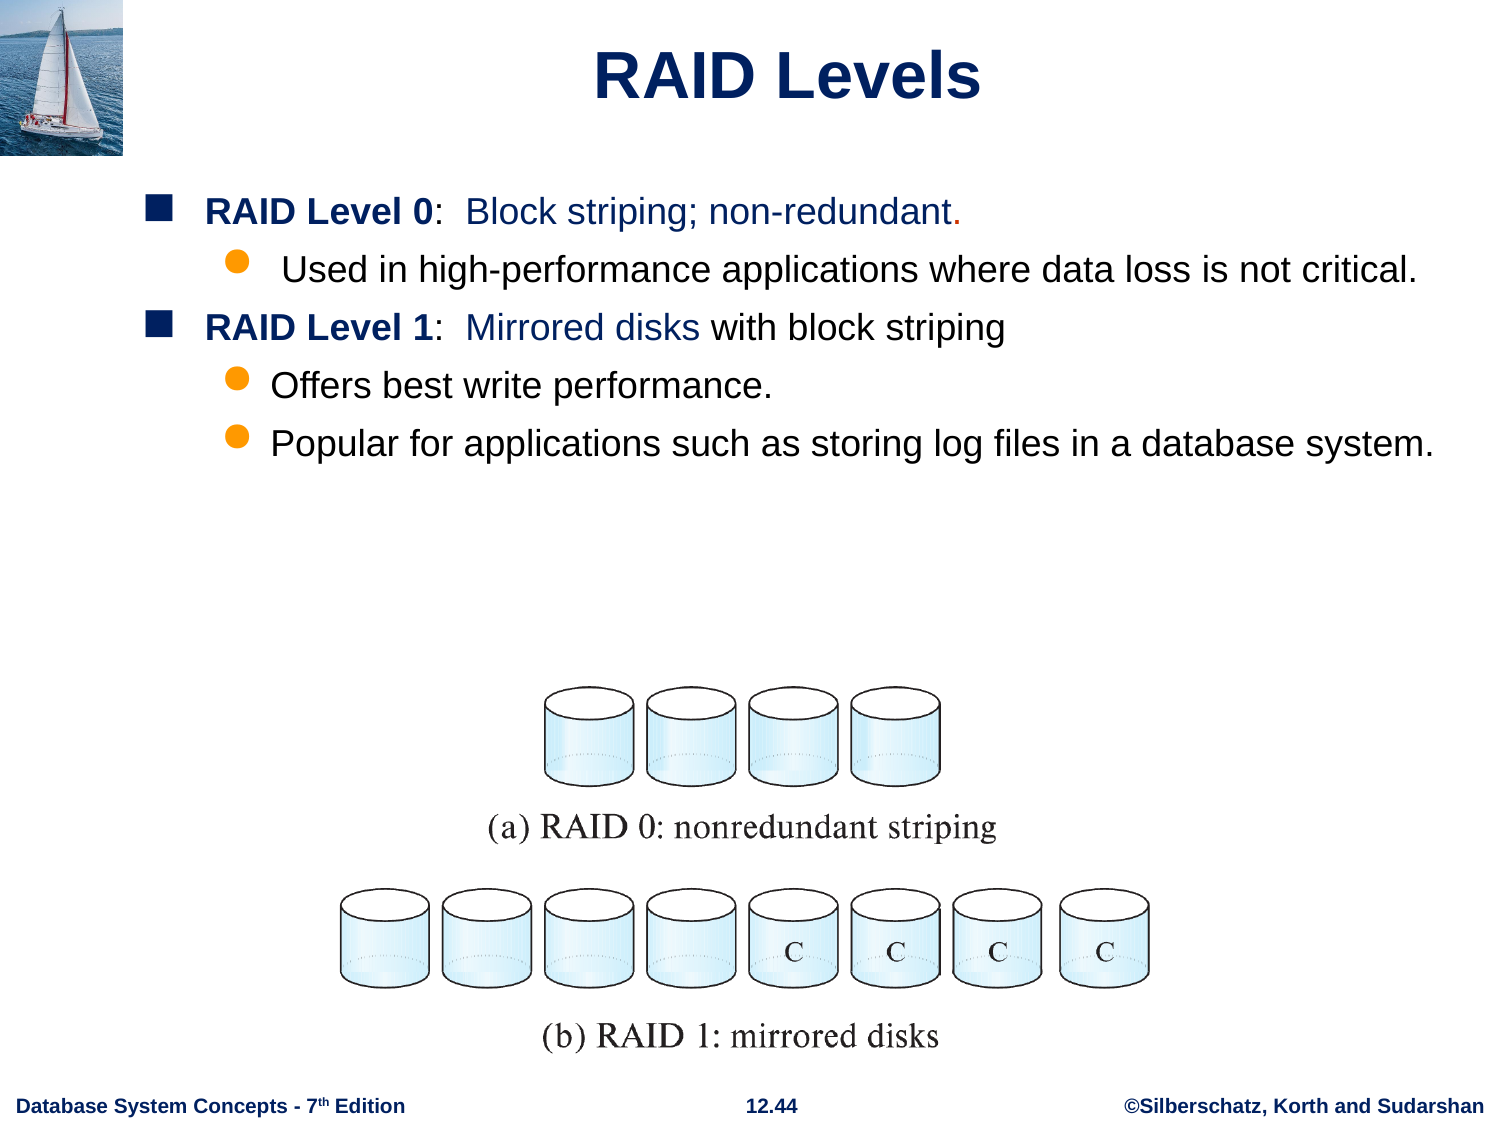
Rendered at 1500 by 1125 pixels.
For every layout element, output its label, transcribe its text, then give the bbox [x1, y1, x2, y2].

picture [0, 0, 123, 156]
title RAID Levels [125, 18, 1452, 120]
picture [339, 685, 1202, 1059]
list RAID Level 0: Block striping; non-redundant. Used in high-performance applications where data loss is not critical. RAID Level 1: Mirrored disks with block striping Offers best write performance. Popular for applications such as storing log files in a database system. [133, 179, 1483, 720]
